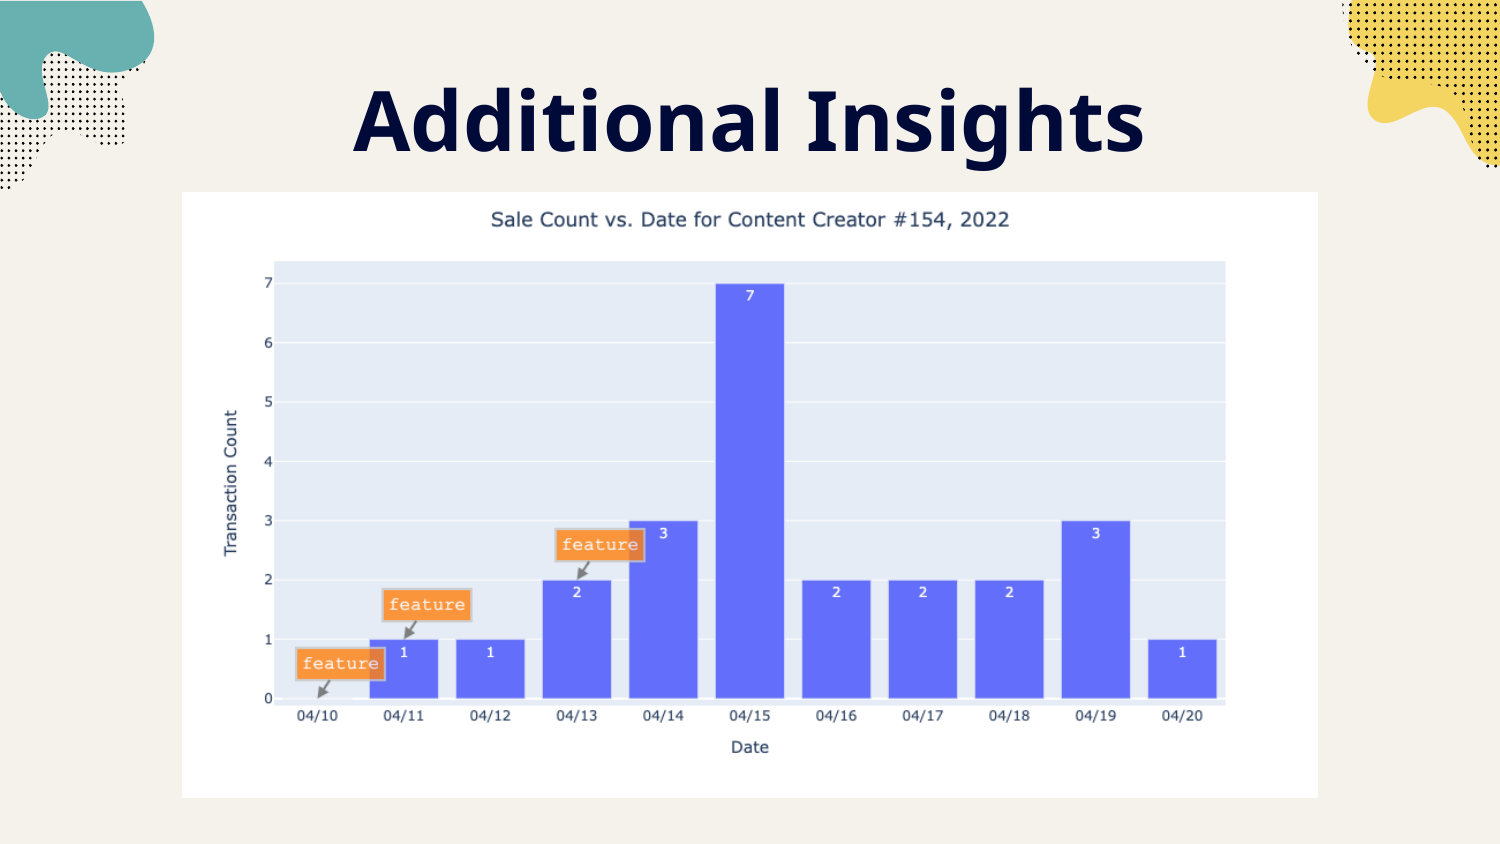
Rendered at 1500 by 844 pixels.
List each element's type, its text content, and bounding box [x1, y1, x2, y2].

title Additional Insights [116, 52, 1383, 154]
picture [182, 192, 1318, 798]
